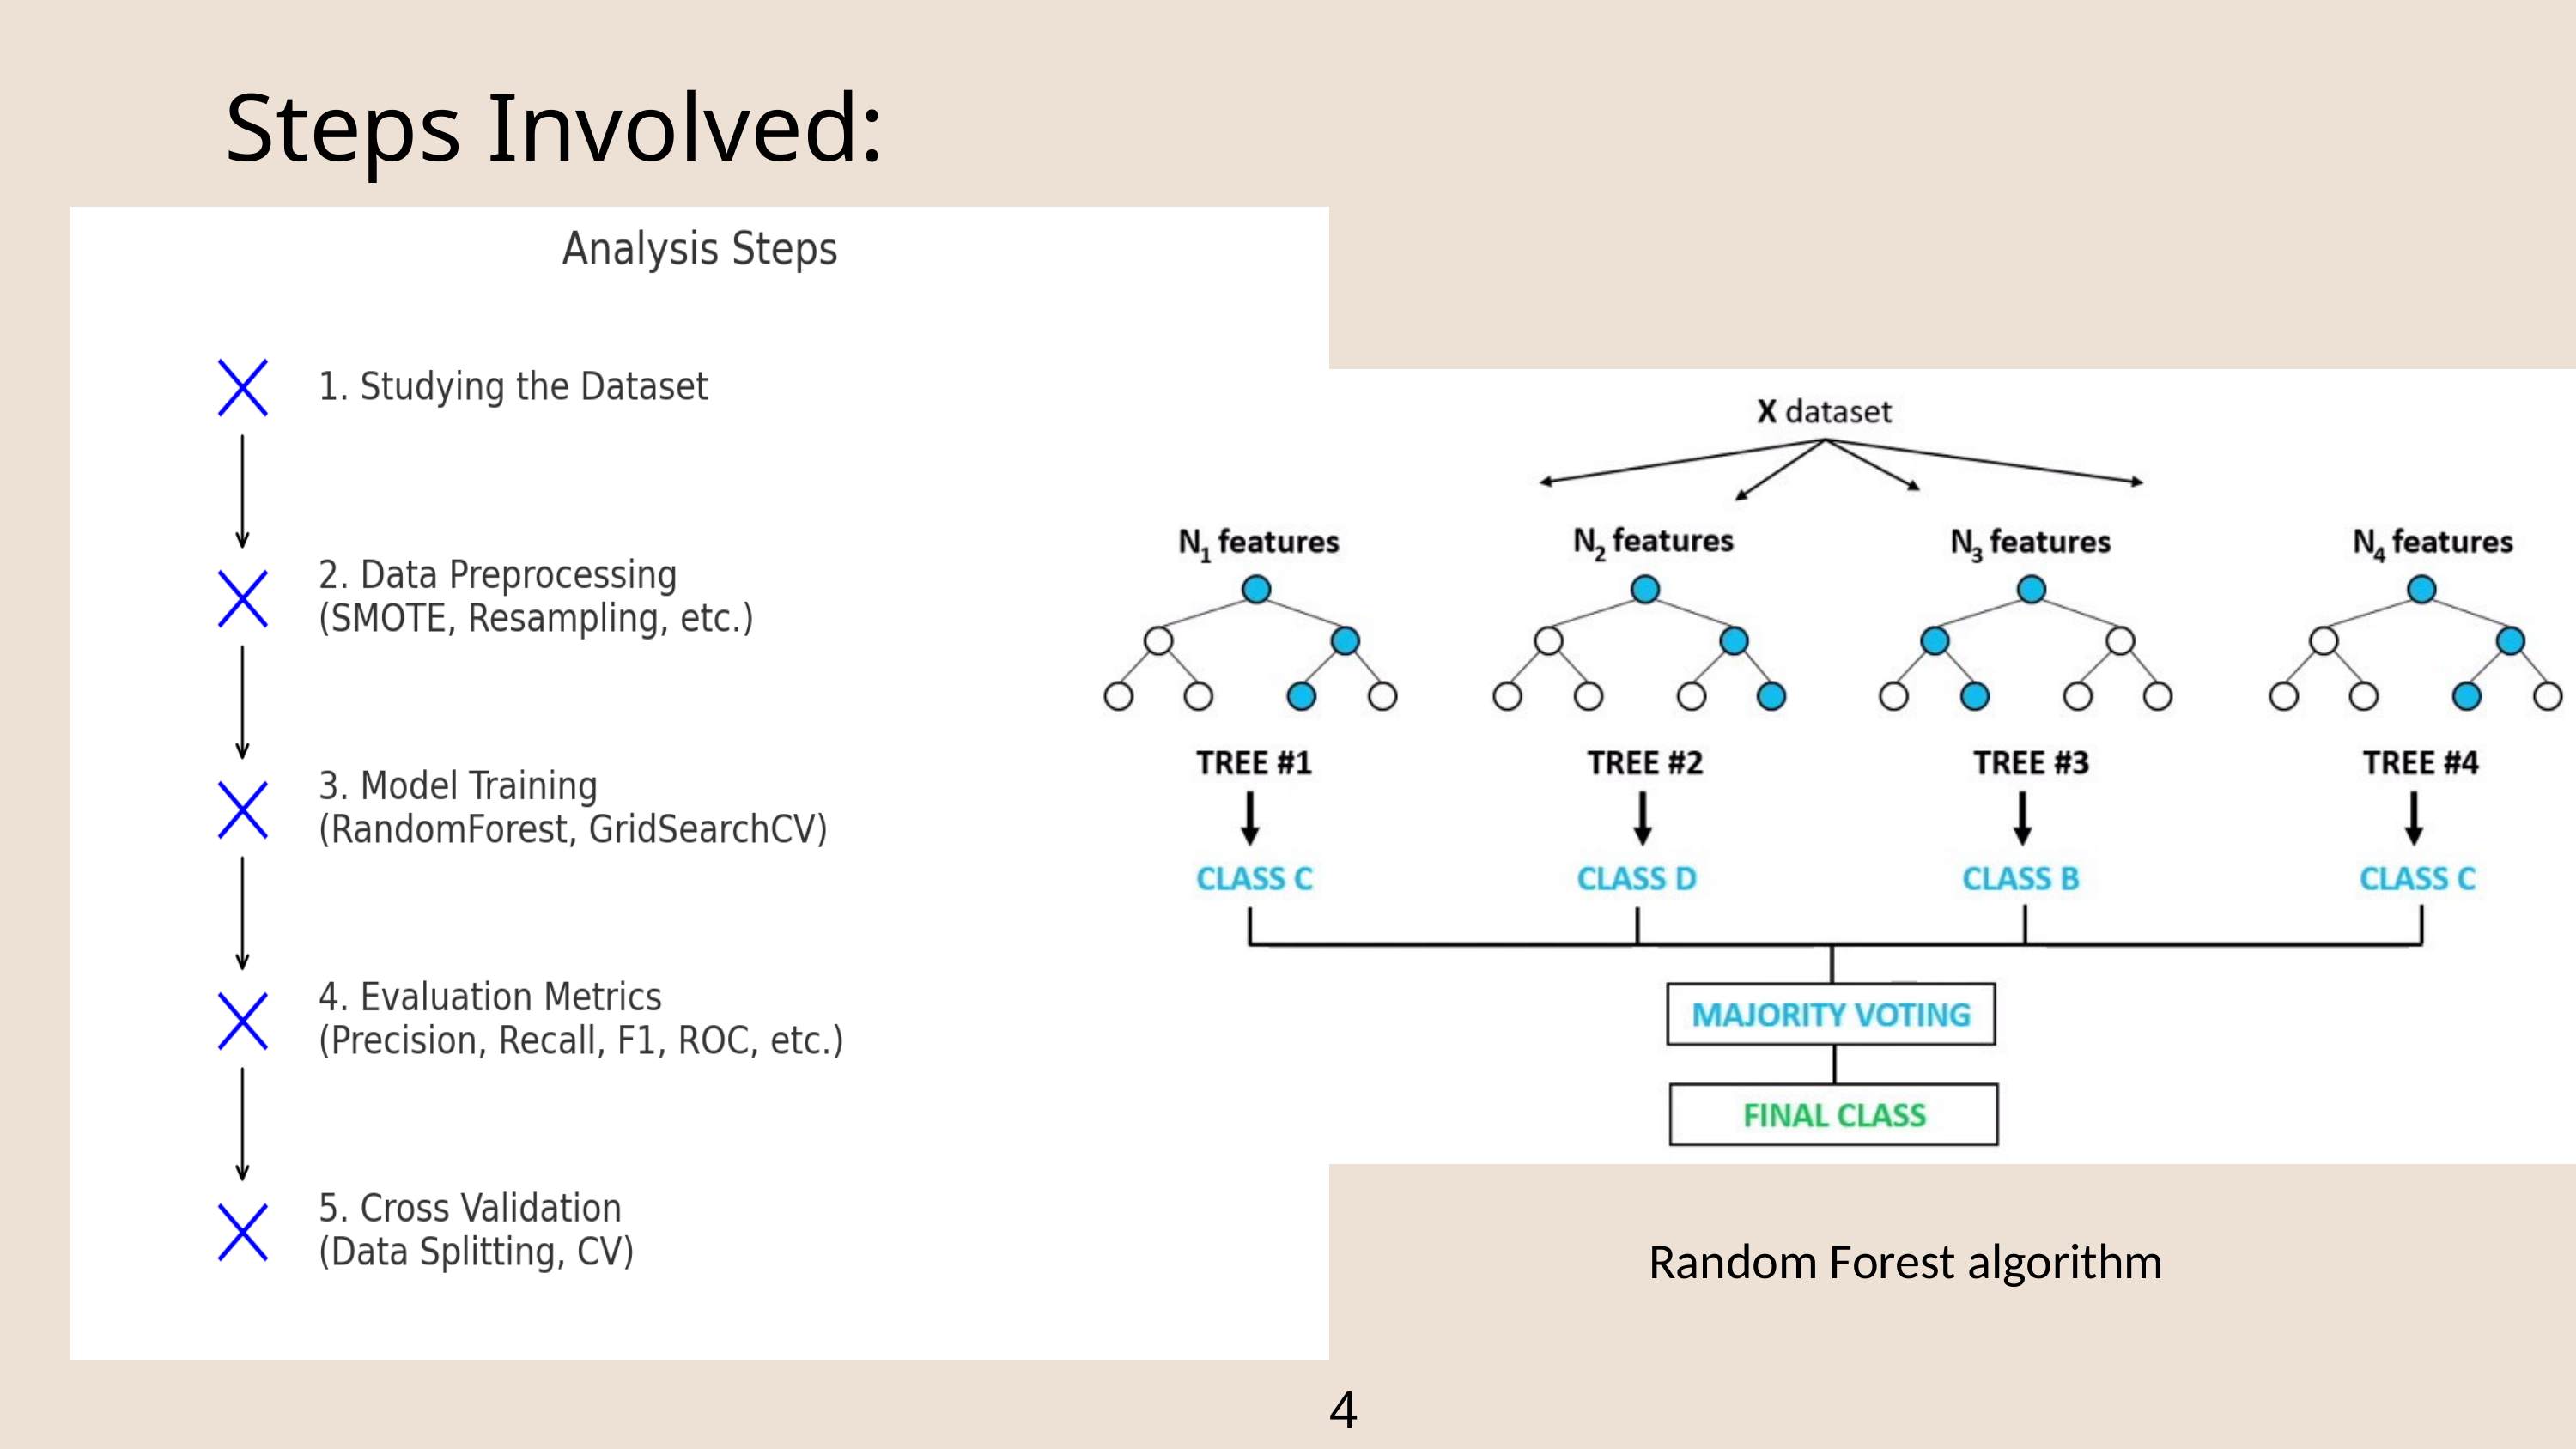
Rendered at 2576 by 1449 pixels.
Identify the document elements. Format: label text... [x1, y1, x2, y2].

text_box Random Forest algorithm [1988, 1222, 2189, 1295]
picture [70, 207, 2576, 1360]
text_box Steps Involved: [119, 49, 991, 179]
text_box 4 [699, 1176, 1988, 1449]
